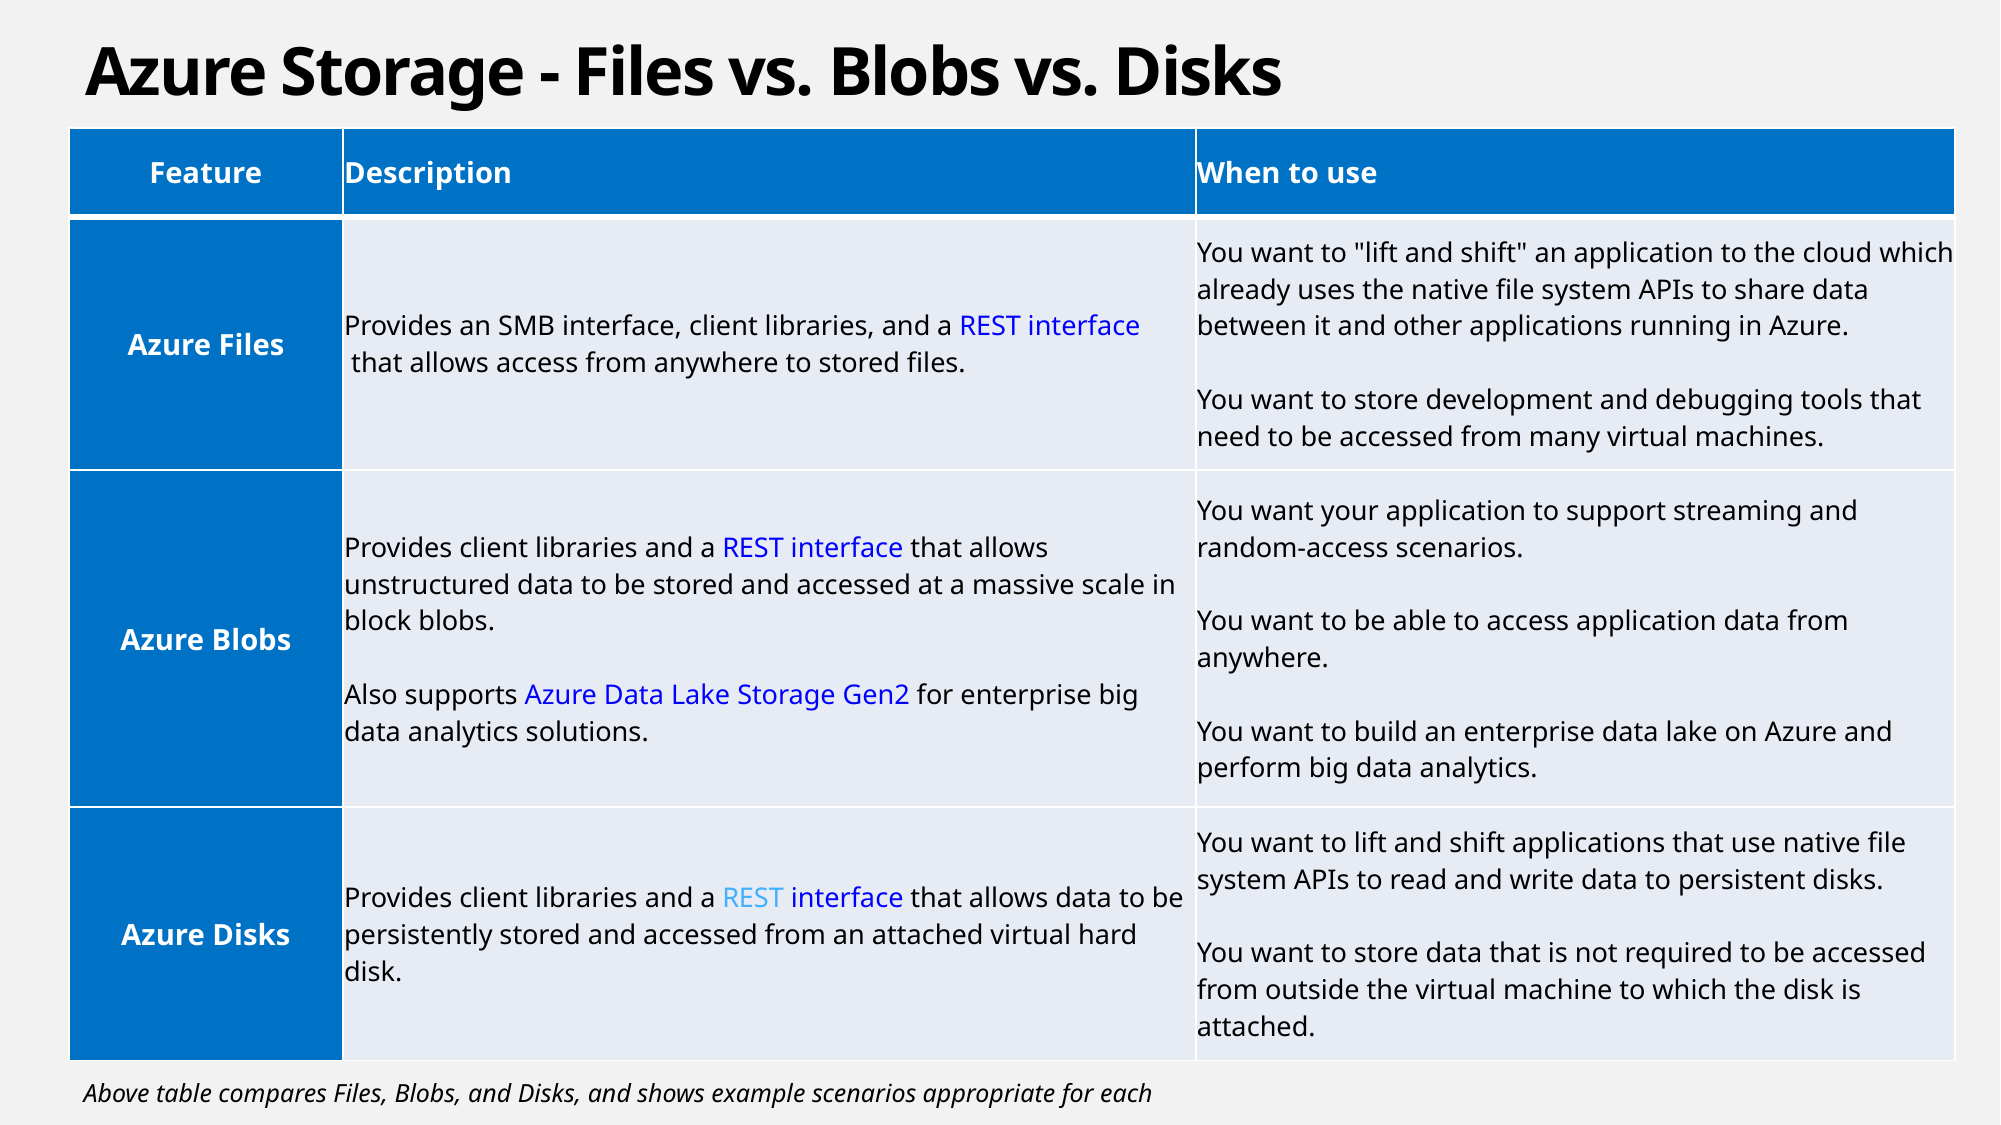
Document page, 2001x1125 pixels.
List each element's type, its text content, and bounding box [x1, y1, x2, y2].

table_cell Azure Disks [70, 808, 342, 1060]
text_box Above table compares Files, Blobs, and Disks, and shows example scenarios appropriate for each [68, 1070, 1746, 1115]
table_cell Azure Blobs [70, 471, 342, 806]
table_cell You want to lift and shift applications that use native file system APIs to read and write data to persistent disks. You want to store data that is not required to be accessed from outside the virtual machine to which the disk is attached. [1197, 808, 1954, 1060]
table_cell Provides client libraries and a REST interface that allows unstructured data to be stored and accessed at a massive scale in block blobs. Also supports Azure Data Lake Storage Gen2 for enterprise big data analytics solutions. [344, 471, 1195, 806]
table_cell Provides client libraries and a REST interface that allows data to be persistently stored and accessed from an attached virtual hard disk. [344, 808, 1195, 1060]
table_header Description [344, 129, 1195, 214]
table_cell You want your application to support streaming and random-access scenarios. You want to be able to access application data from anywhere. You want to build an enterprise data lake on Azure and perform big data analytics. [1197, 471, 1954, 806]
title Azure Storage - Files vs. Blobs vs. Disks [85, 37, 1915, 127]
table_cell You want to "lift and shift" an application to the cloud which already uses the native file system APIs to share data between it and other applications running in Azure. You want to store development and debugging tools that need to be accessed from many virtual machines. [1197, 220, 1954, 469]
table_header When to use [1197, 129, 1954, 214]
table_cell Azure Files [70, 220, 342, 469]
table_header Feature [70, 129, 342, 214]
table_cell Provides an SMB interface, client libraries, and a REST interface that allows access from anywhere to stored files. [344, 220, 1195, 469]
